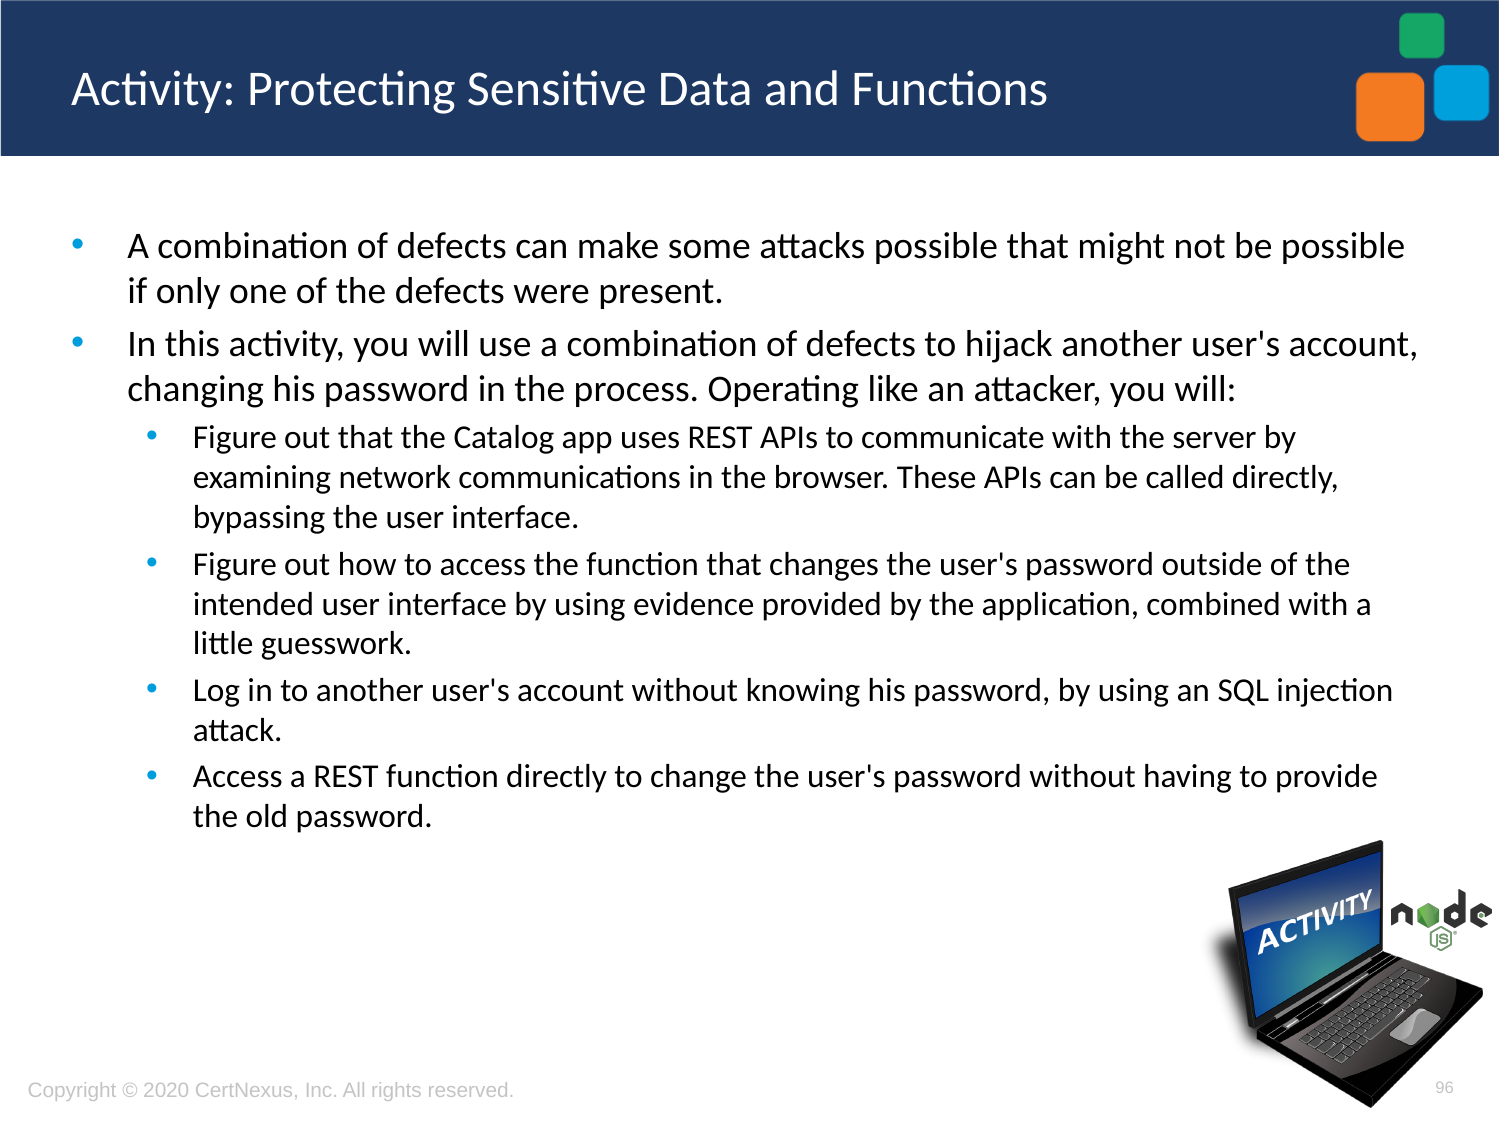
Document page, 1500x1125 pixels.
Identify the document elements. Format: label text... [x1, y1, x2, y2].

slide_number 96 [1118, 1057, 1469, 1118]
list A combination of defects can make some attacks possible that might not be possible if only one of the defects were present. In this activity, you will use a combination of defects to hijack another user's account, changing his password in the process. Operating like an attacker, you will: Figure out that the Catalog app uses REST APIs to communicate with the server by examining network communications in the browser. These APIs can be called directly, bypassing the user interface. Figure out how to access the function that changes the user's password outside of the intended user interface by using evidence provided by the application, combined with a little guesswork. Log in to another user's account without knowing his password, by using an SQL injection attack. Access a REST function directly to change the user's password without having to provide the old password. [56, 213, 1444, 1021]
picture [0, 0, 1500, 156]
title Activity: Protecting Sensitive Data and Functions [56, 16, 1350, 155]
picture [1199, 839, 1492, 1108]
